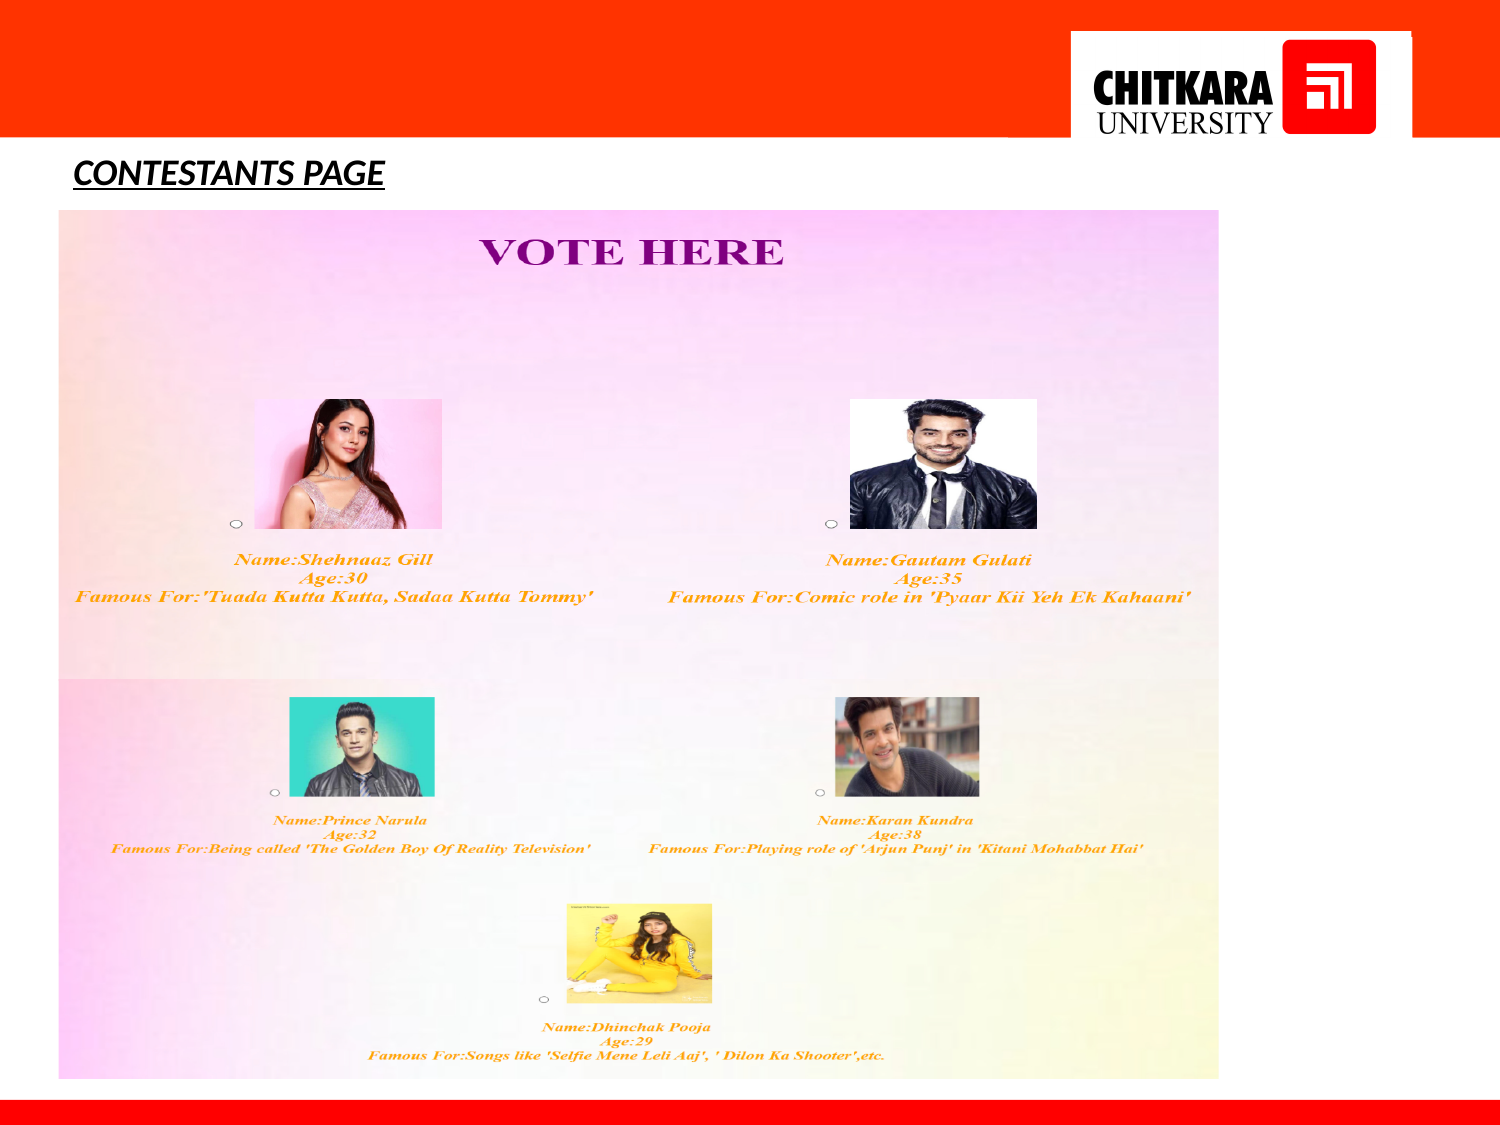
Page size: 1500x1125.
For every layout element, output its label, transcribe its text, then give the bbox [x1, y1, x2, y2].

picture [1074, 37, 1391, 138]
picture [58, 210, 1219, 1079]
text_box CONTESTANTS PAGE [58, 140, 512, 201]
